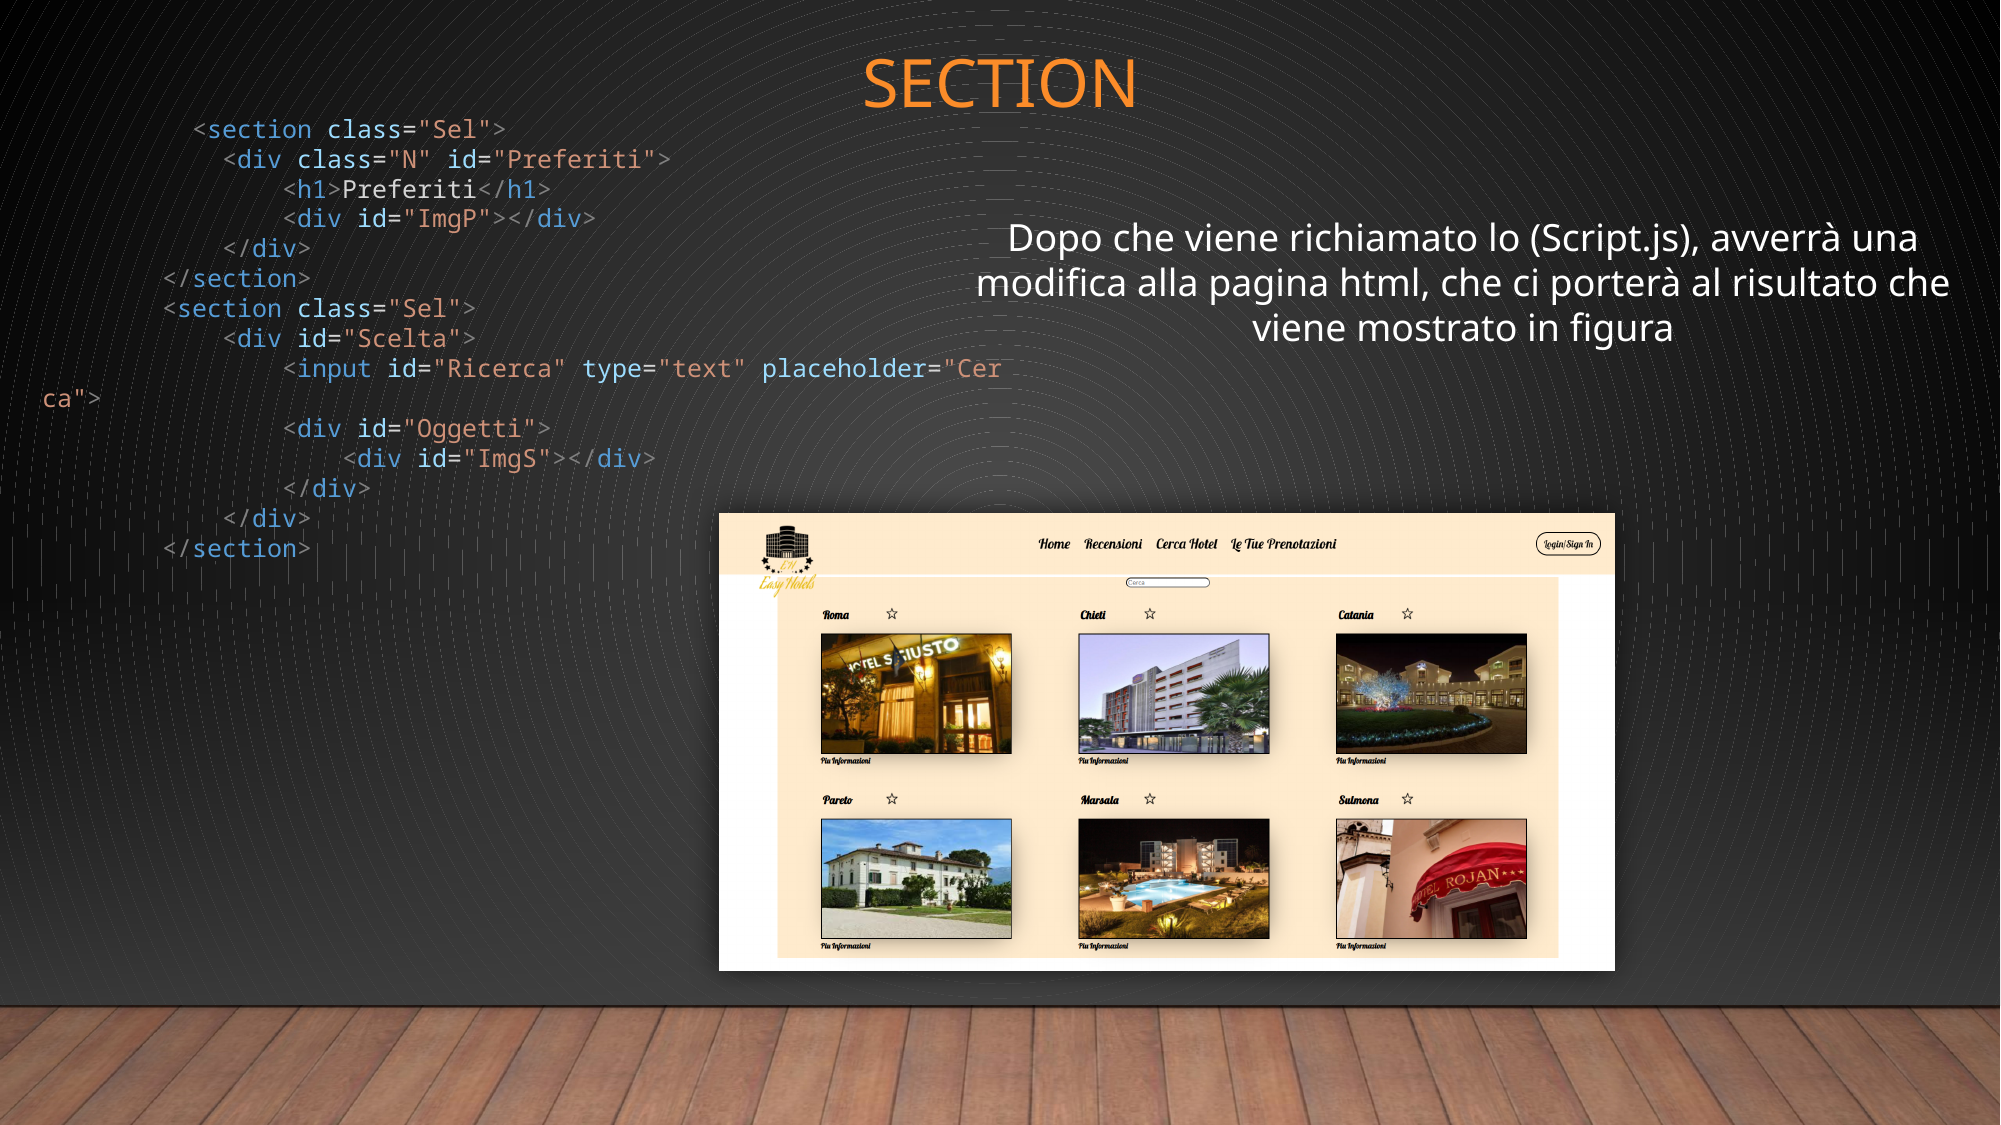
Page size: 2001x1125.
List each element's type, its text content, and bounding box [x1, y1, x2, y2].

text_box Dopo che viene richiamato lo (Script.js), avverrà una modifica alla pagina html, che ci porterà al risultato che viene mostrato in figura [960, 207, 1967, 357]
title Section [248, 0, 1773, 173]
picture [0, 1005, 2000, 1125]
text_box <section class="Sel"> <div class="N" id="Preferiti"> <h1>Preferiti</h1> <div id="ImgP"></div> </div> </section> <section class="Sel"> <div id="Scelta"> <input id="Ricerca" type="text" placeholder="Cerca"> <div id="Oggetti"> <div id="ImgS"></div> </div> </div> </section> [27, 105, 1028, 570]
picture [718, 513, 1615, 971]
